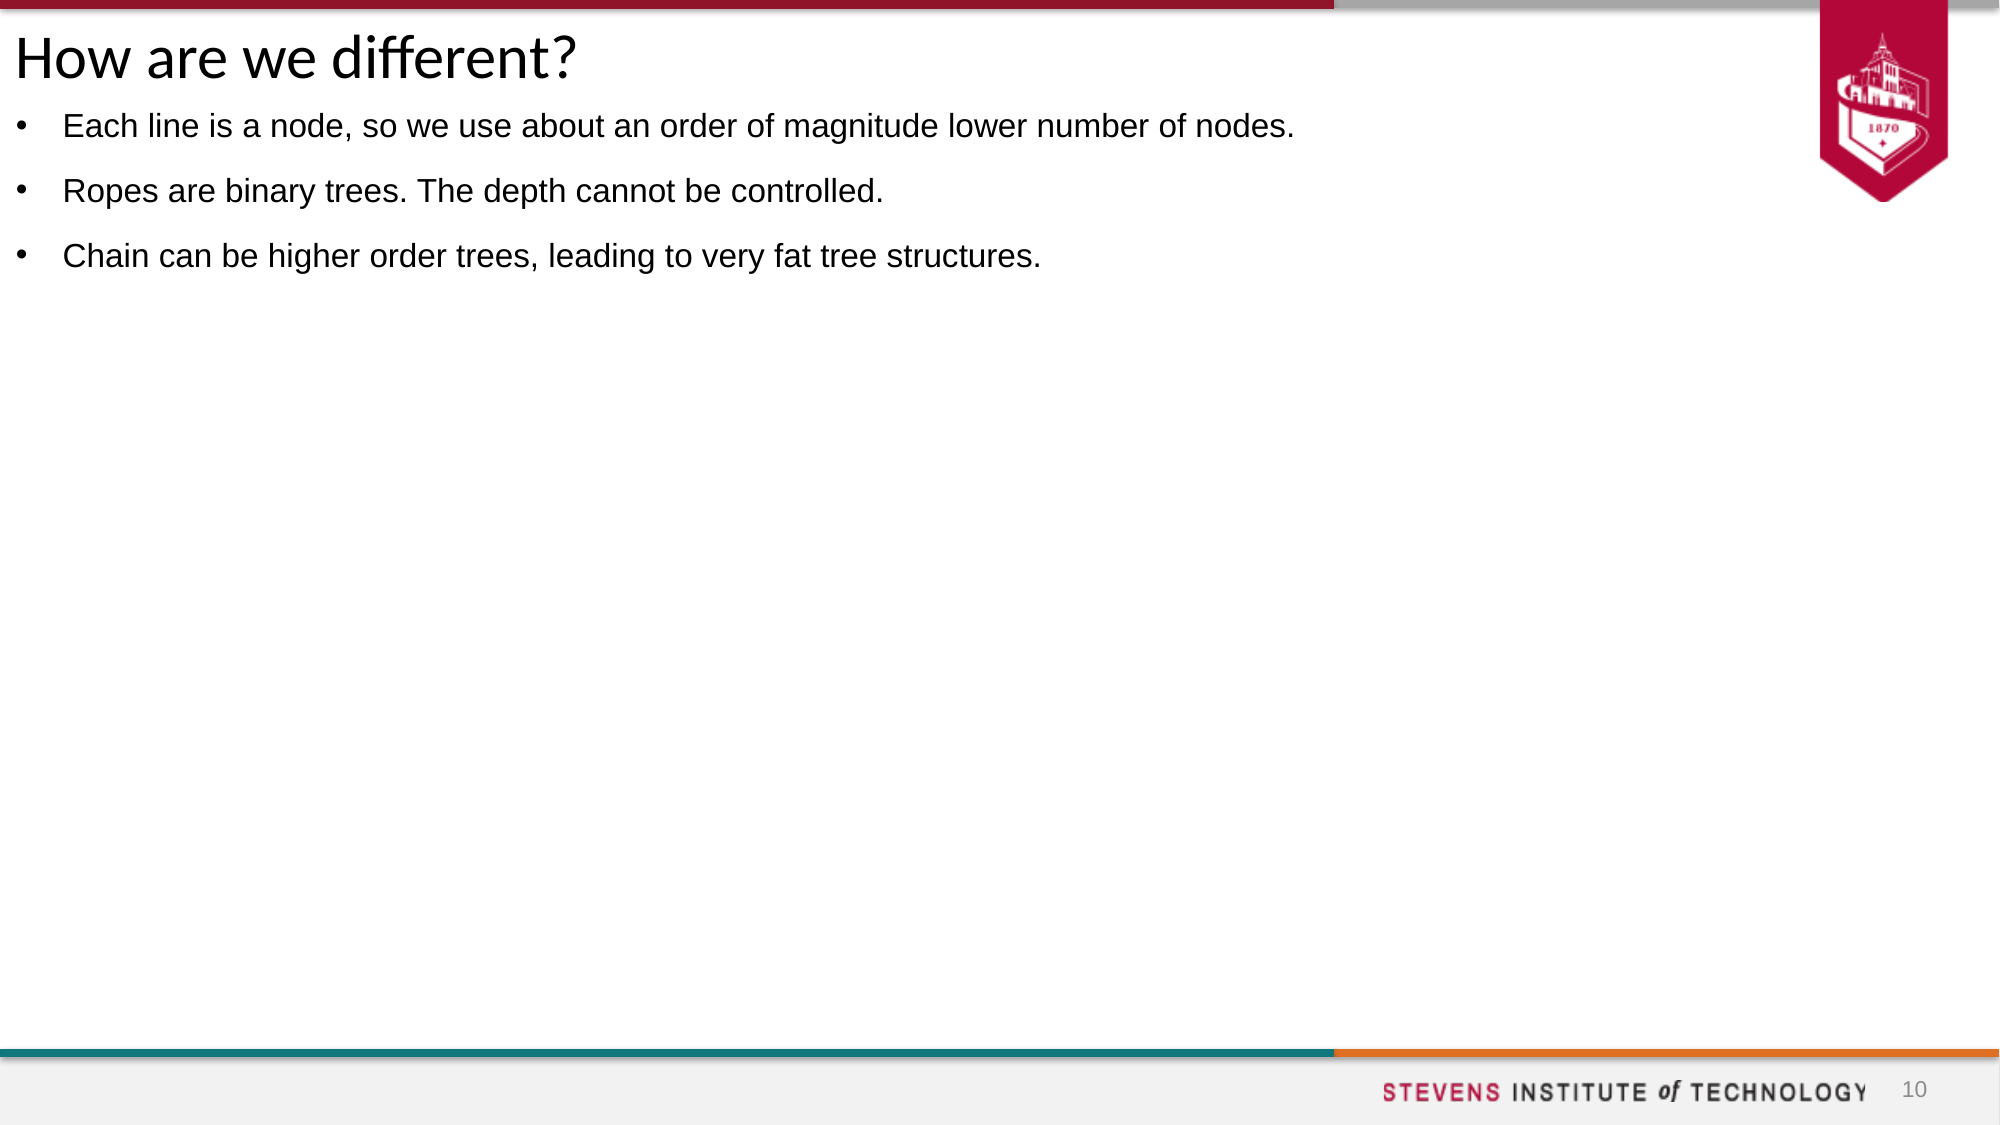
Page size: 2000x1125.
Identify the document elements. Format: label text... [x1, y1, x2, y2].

list Each line is a node, so we use about an order of magnitude lower number of nodes. Ropes are binary trees. The depth cannot be controlled. Chain can be higher order trees, leading to very fat tree structures. [0, 97, 1983, 1028]
slide_number 10 [1862, 1057, 1967, 1118]
title How are we different? [0, 8, 1598, 97]
